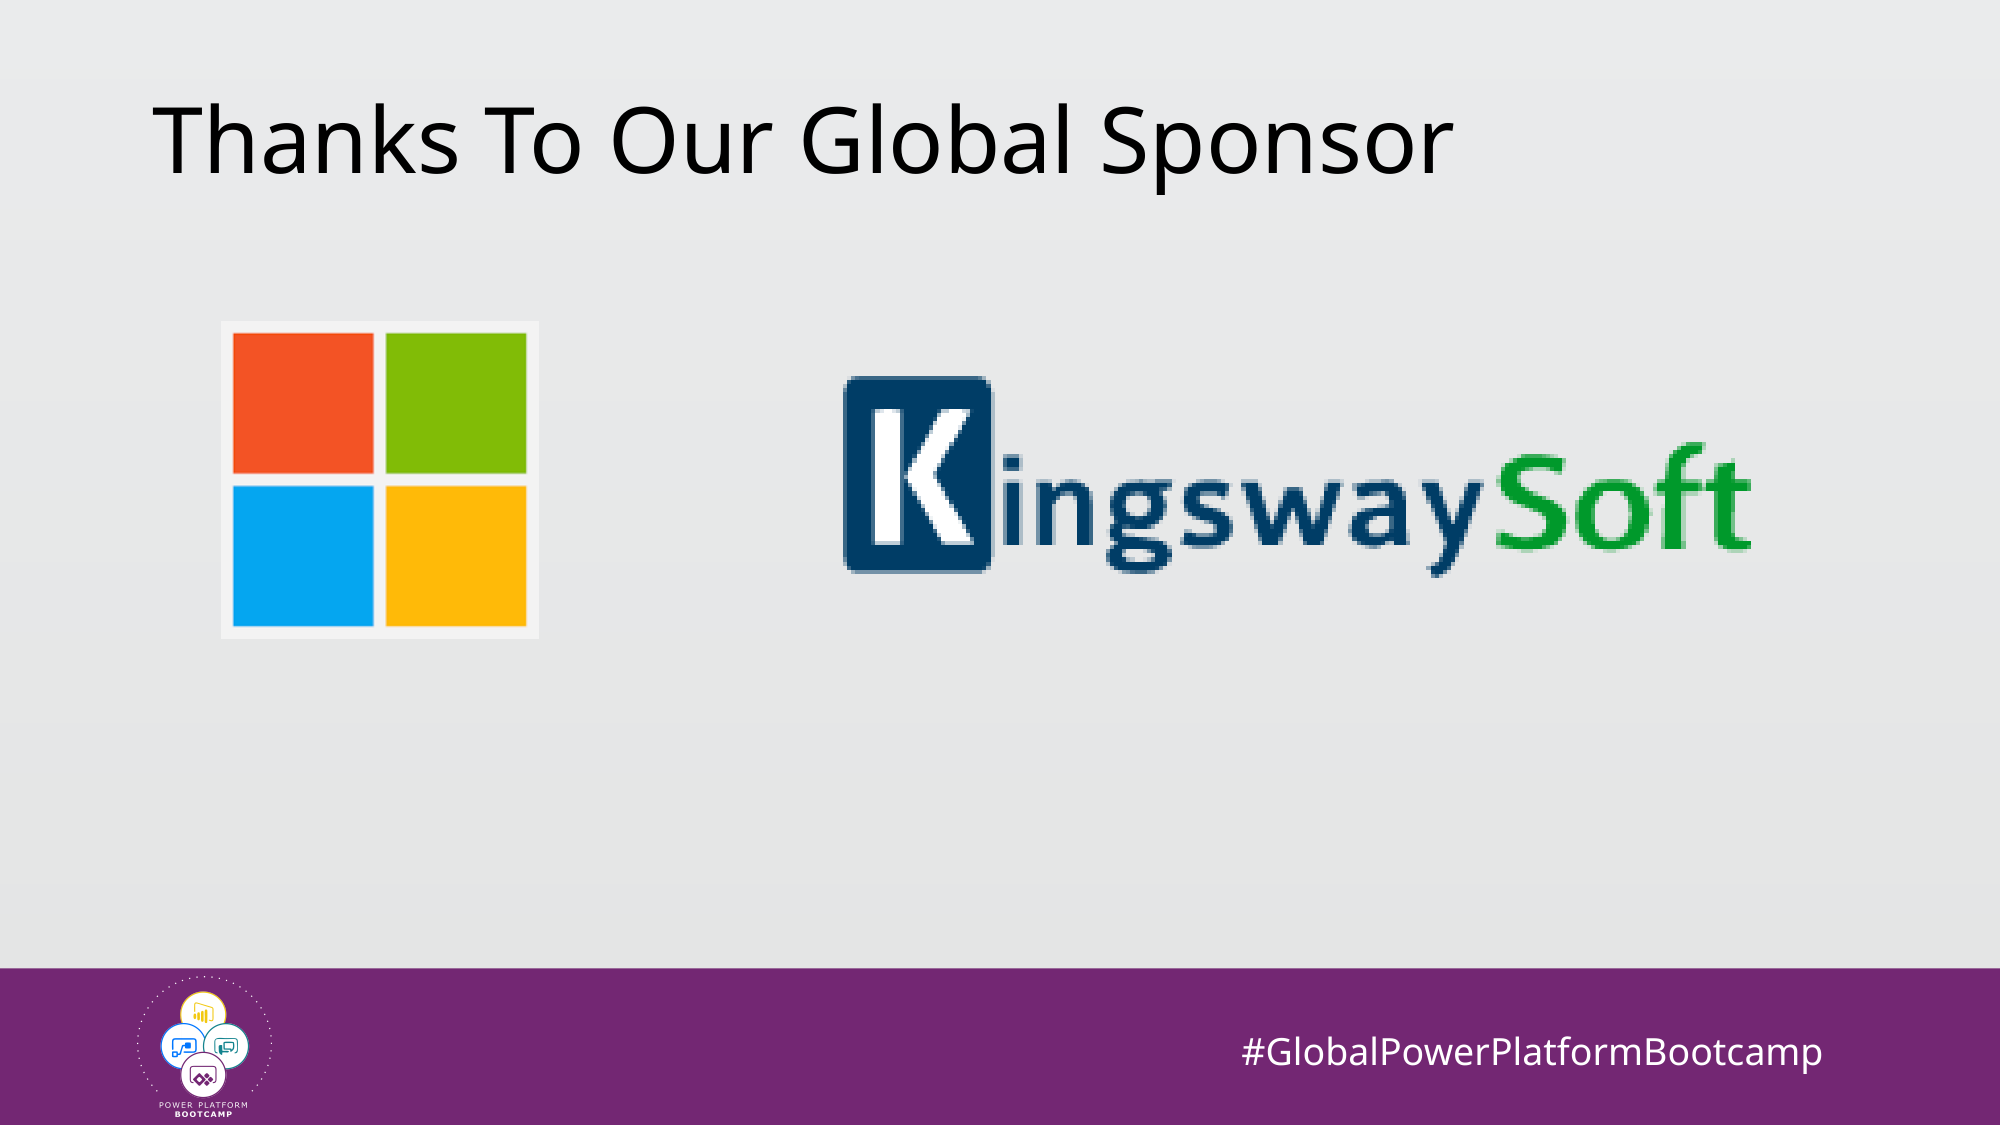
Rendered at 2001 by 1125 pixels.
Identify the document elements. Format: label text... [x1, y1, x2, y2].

picture [137, 976, 272, 1117]
picture [806, 364, 1793, 595]
title Thanks To Our Global Sponsor [137, 59, 1863, 229]
picture [221, 321, 539, 639]
